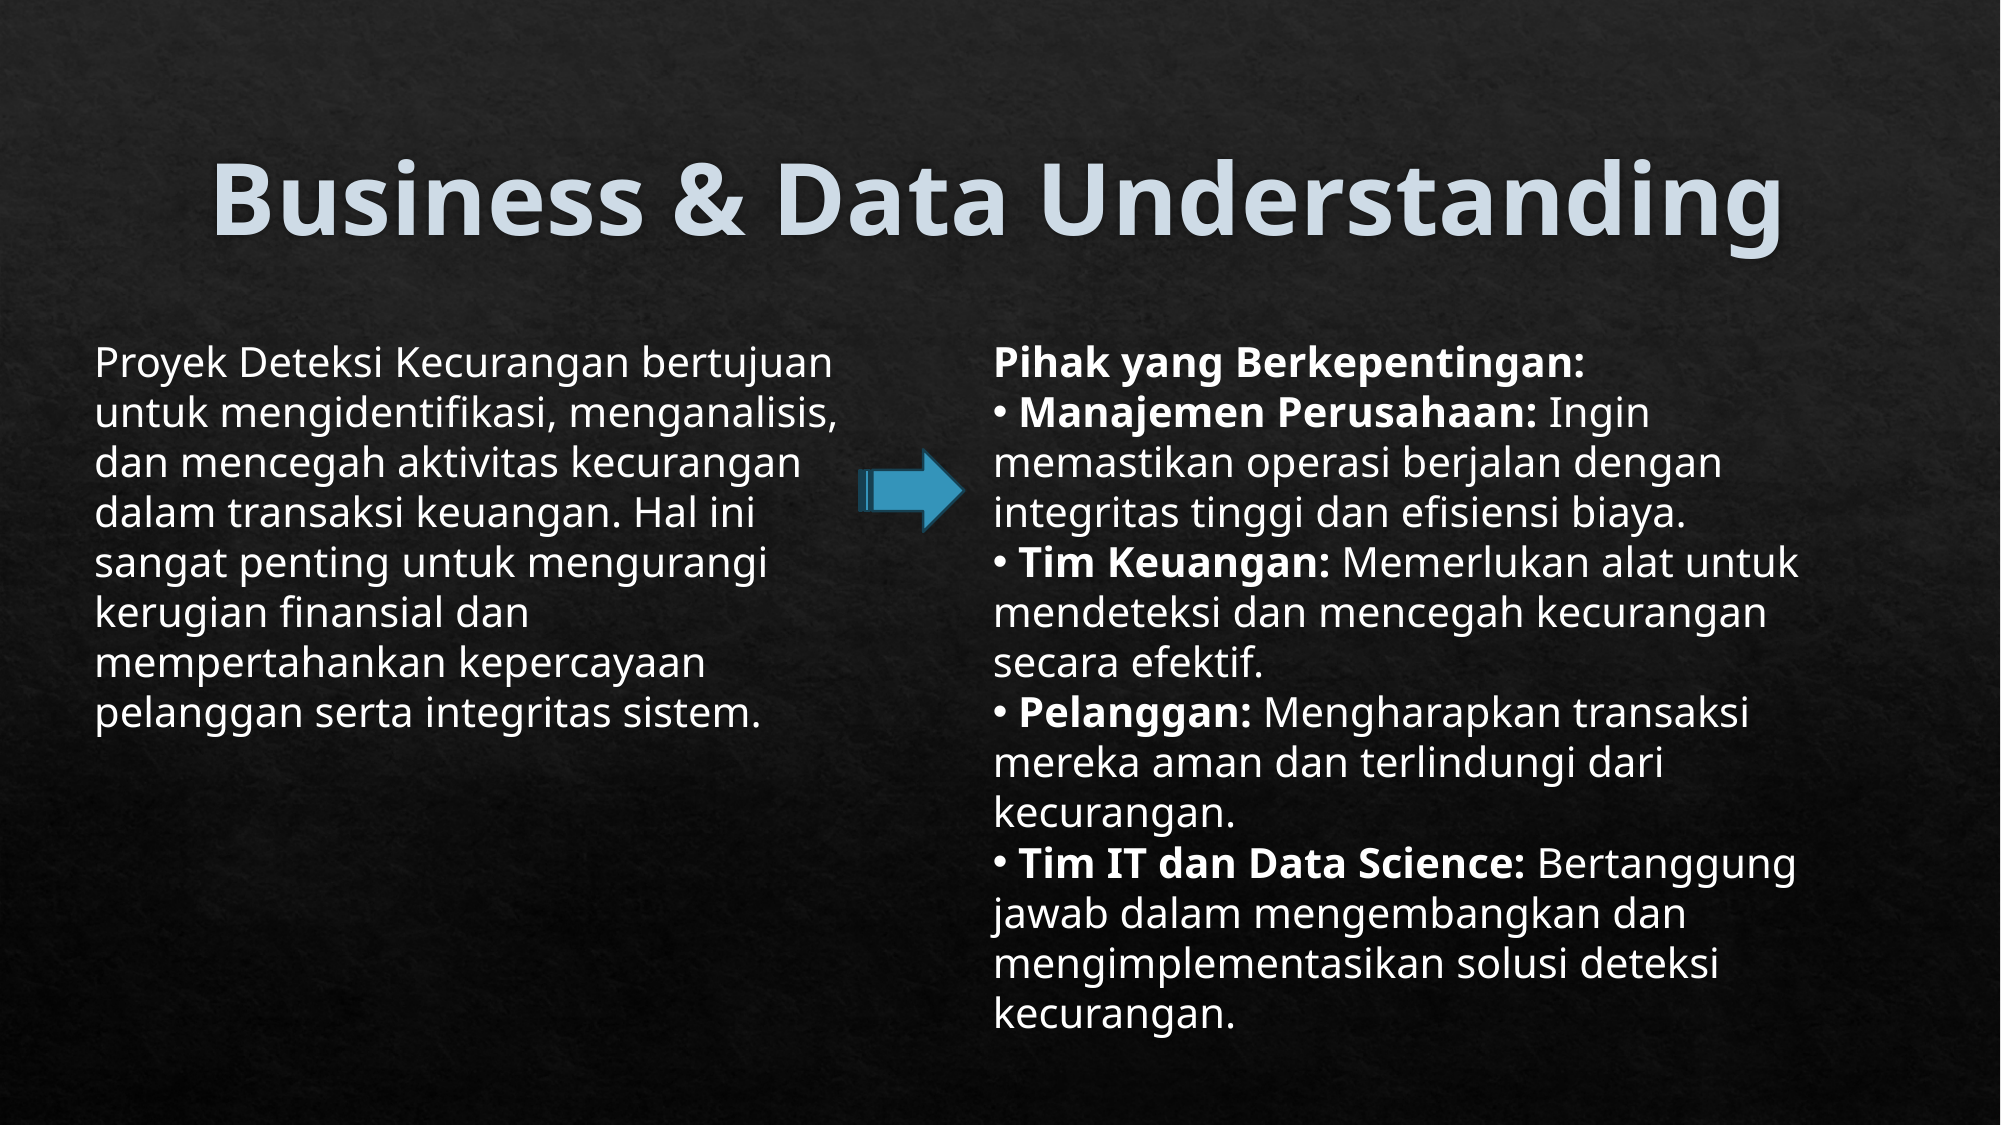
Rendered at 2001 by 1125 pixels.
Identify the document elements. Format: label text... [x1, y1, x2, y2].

text_box [858, 448, 966, 533]
text_box Proyek Deteksi Kecurangan bertujuan untuk mengidentifikasi, menganalisis, dan mencegah aktivitas kecurangan dalam transaksi keuangan. Hal ini sangat penting untuk mengurangi kerugian finansial dan mempertahankan kepercayaan pelanggan serta integritas sistem. [79, 328, 860, 744]
text_box Pihak yang Berkepentingan: Manajemen Perusahaan: Ingin memastikan operasi berjalan dengan integritas tinggi dan efisiensi biaya. Tim Keuangan: Memerlukan alat untuk mendeteksi dan mencegah kecurangan secara efektif. Pelanggan: Mengharapkan transaksi mereka aman dan terlindungi dari kecurangan. Tim IT dan Data Science: Bertanggung jawab dalam mengembangkan dan mengimplementasikan solusi deteksi kecurangan. [978, 328, 1884, 1094]
title Business & Data Understanding [149, 99, 1849, 307]
